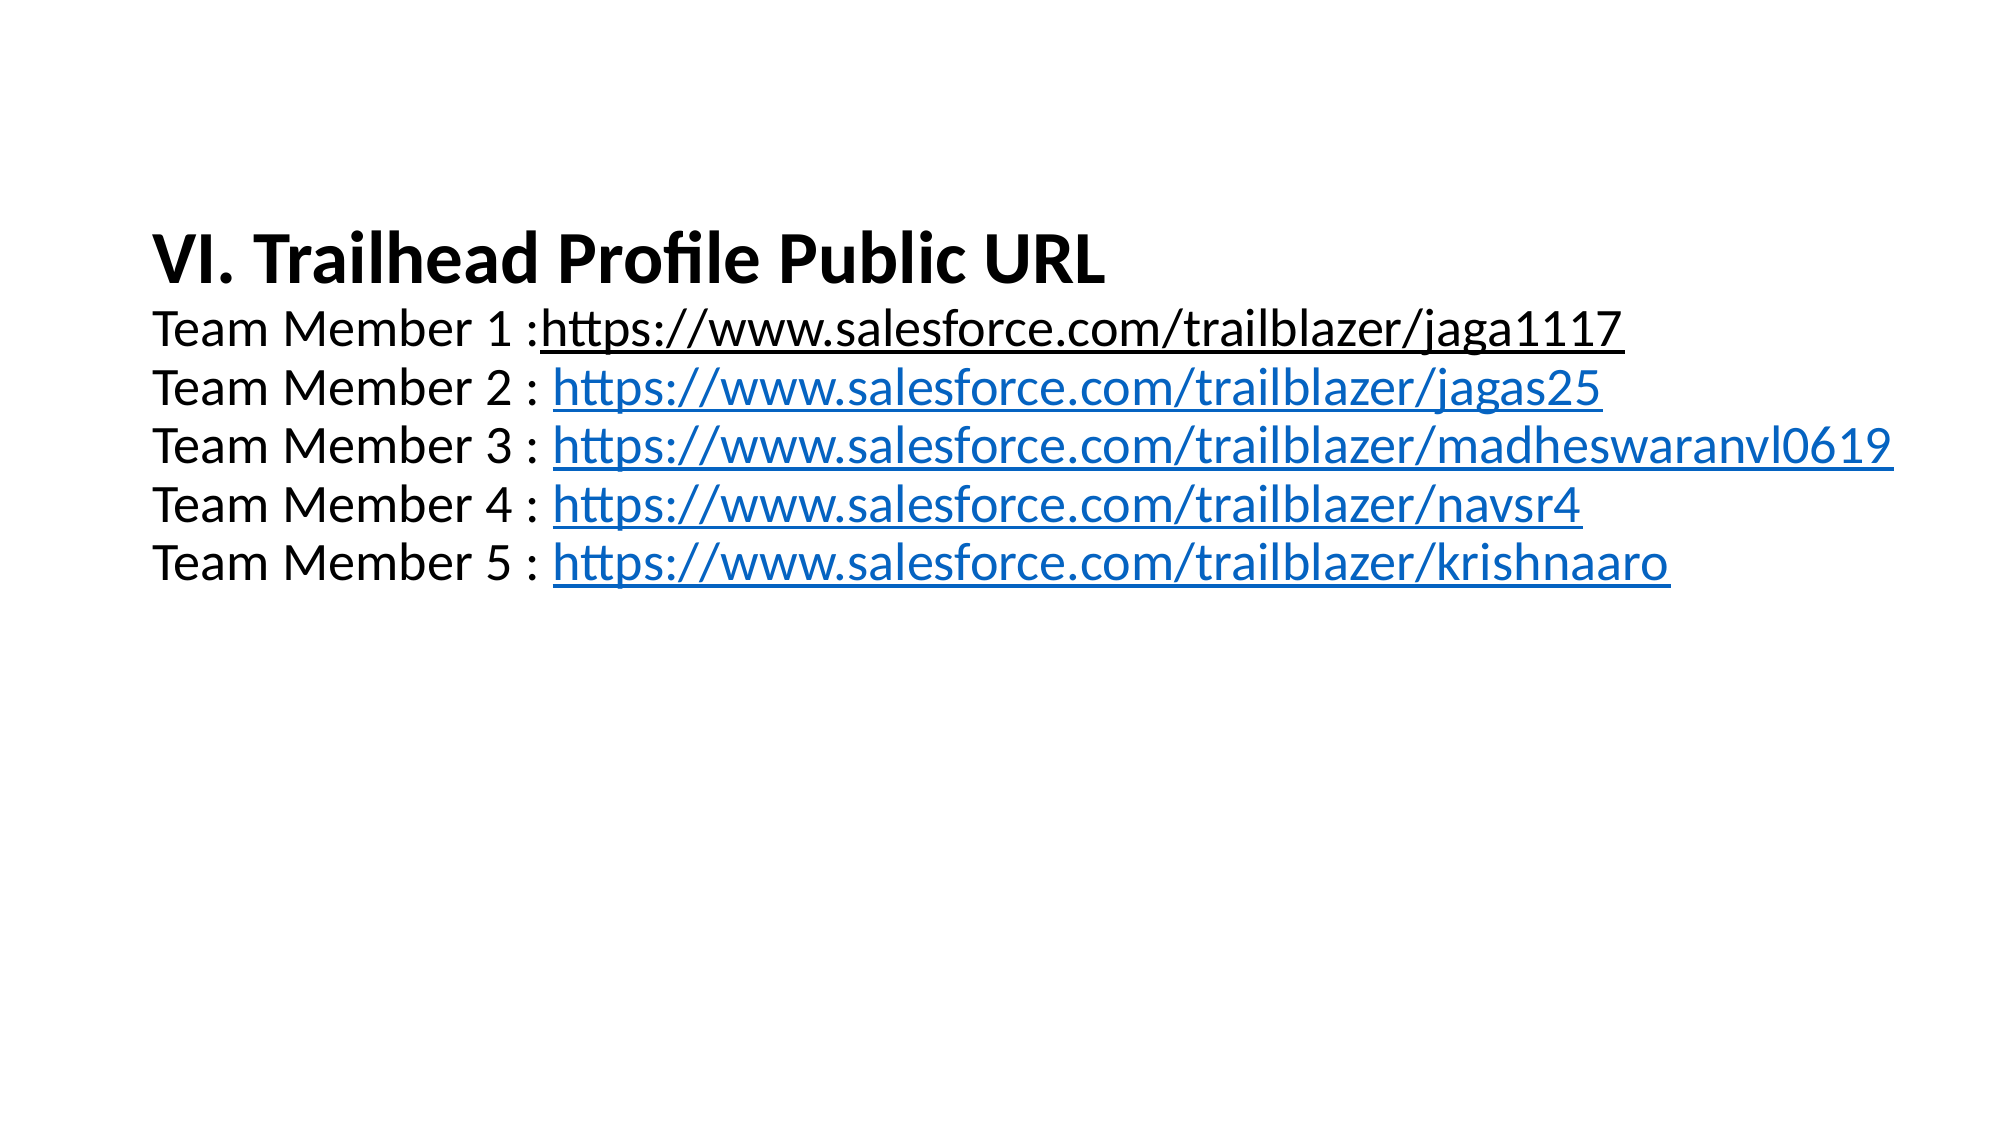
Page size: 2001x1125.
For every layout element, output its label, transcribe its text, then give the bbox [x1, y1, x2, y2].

title VI. Trailhead Profile Public URL Team Member 1 :https://www.salesforce.com/trailblazer/jaga1117 Team Member 2 : https://www.salesforce.com/trailblazer/jagas25 Team Member 3 : https://www.salesforce.com/trailblazer/madheswaranvl0619 Team Member 4 : https://www.salesforce.com/trailblazer/navsr4 Team Member 5 : https://www.salesforce.com/trailblazer/krishnaaro [137, 59, 1949, 752]
